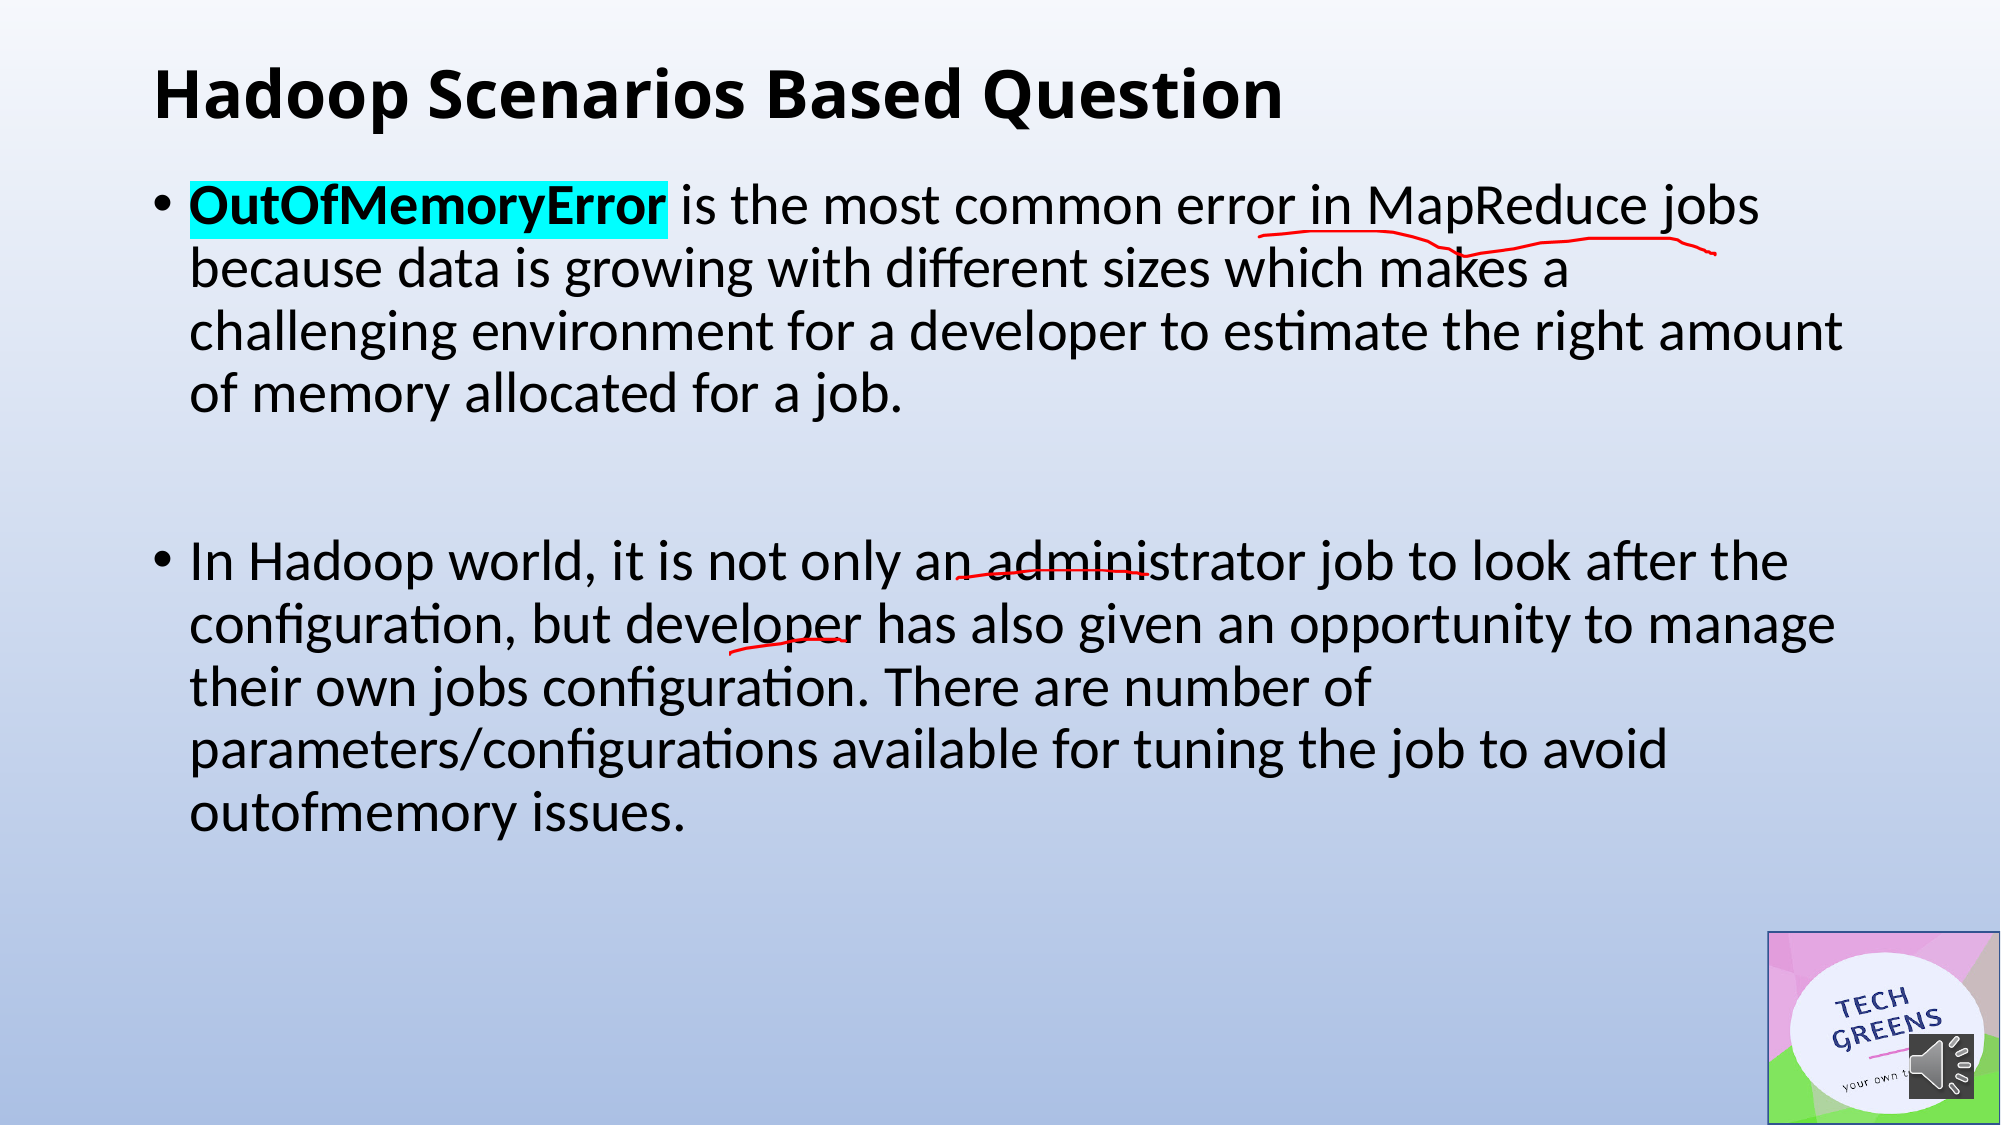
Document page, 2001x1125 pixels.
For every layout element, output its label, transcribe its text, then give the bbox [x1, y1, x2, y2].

picture [1769, 933, 1999, 1123]
list OutOfMemoryError is the most common error in MapReduce jobs because data is growing with different sizes which makes a challenging environment for a developer to estimate the right amount of memory allocated for a job. In Hadoop world, it is not only an administrator job to look after the configuration, but developer has also given an opportunity to manage their own jobs configuration. There are number of parameters/configurations available for tuning the job to avoid outofmemory issues. [137, 166, 1863, 1014]
picture [729, 230, 1726, 666]
title Hadoop Scenarios Based Question [137, 59, 1863, 135]
